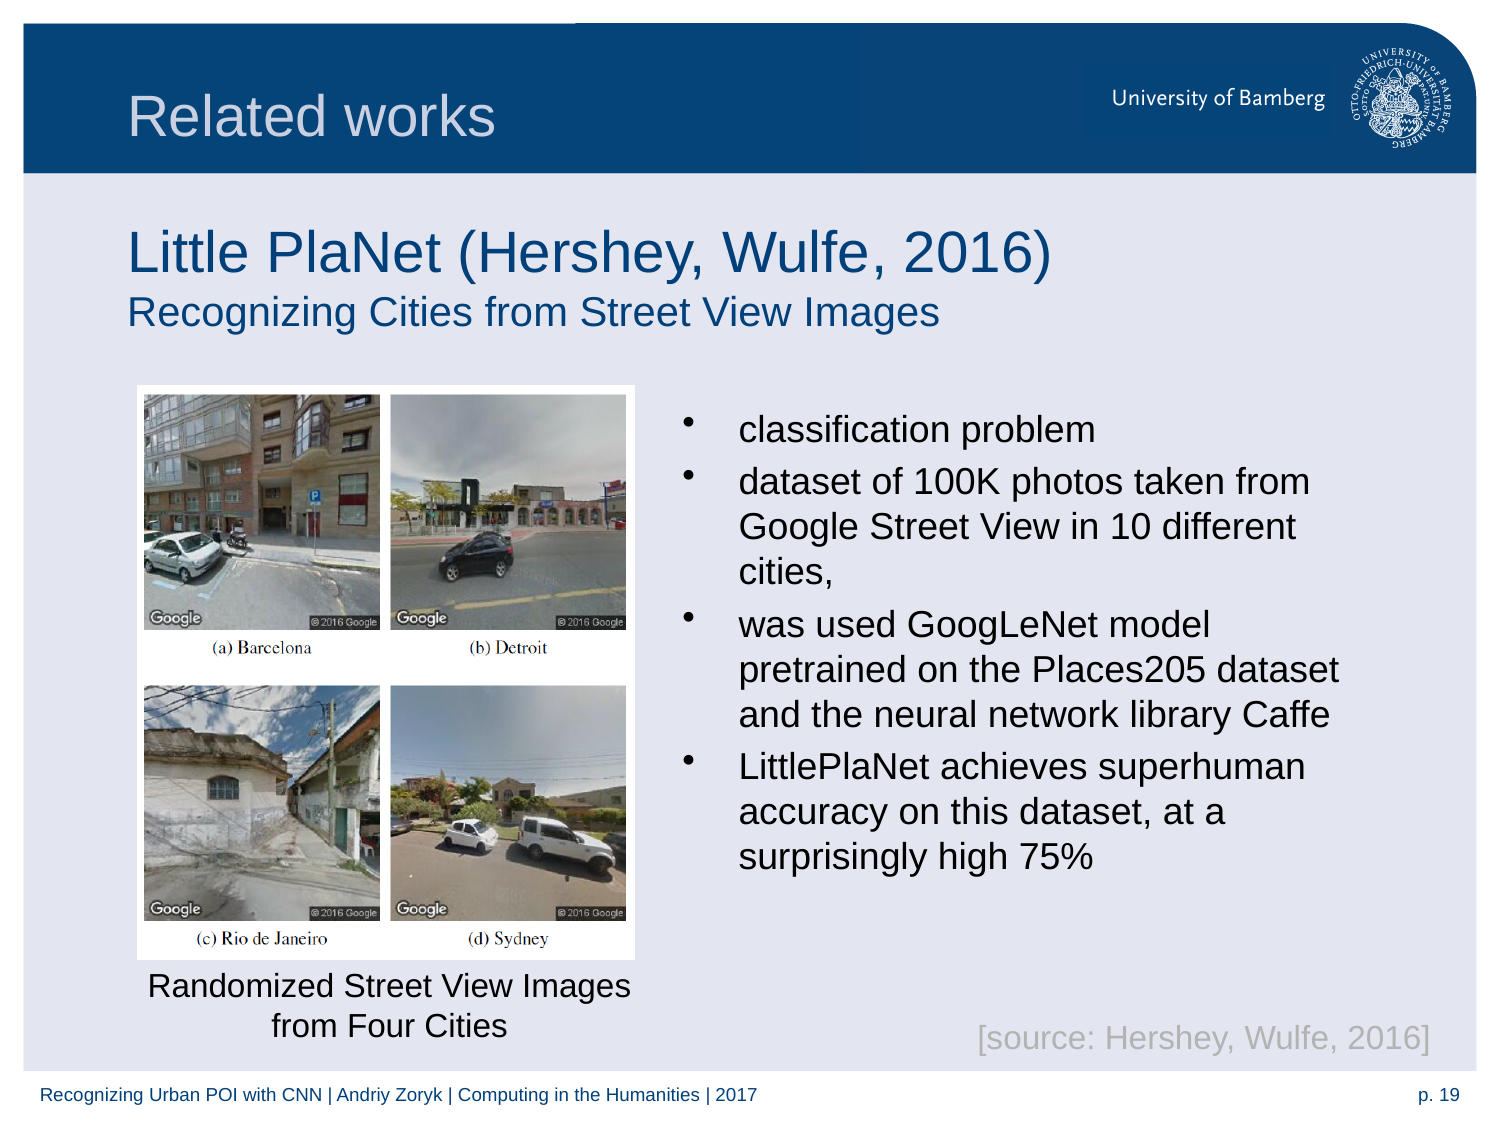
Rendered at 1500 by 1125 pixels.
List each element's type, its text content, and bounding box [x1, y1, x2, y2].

list classification problem dataset of 100K photos taken from Google Street View in 10 different cities, was used GoogLeNet model pretrained on the Places205 dataset and the neural network library Caffe LittlePlaNet achieves superhuman accuracy on this dataset, at a surprisingly high 75% [667, 404, 1388, 948]
picture [0, 0, 1500, 1125]
text_box [source: Hershey, Wulfe, 2016] [962, 1009, 1482, 1064]
text_box Related works [112, 19, 1338, 207]
text_box Randomized Street View Images from Four Cities [123, 957, 656, 1052]
title Little PlaNet (Hershey, Wulfe, 2016) Recognizing Cities from Street View Images [112, 215, 1434, 404]
